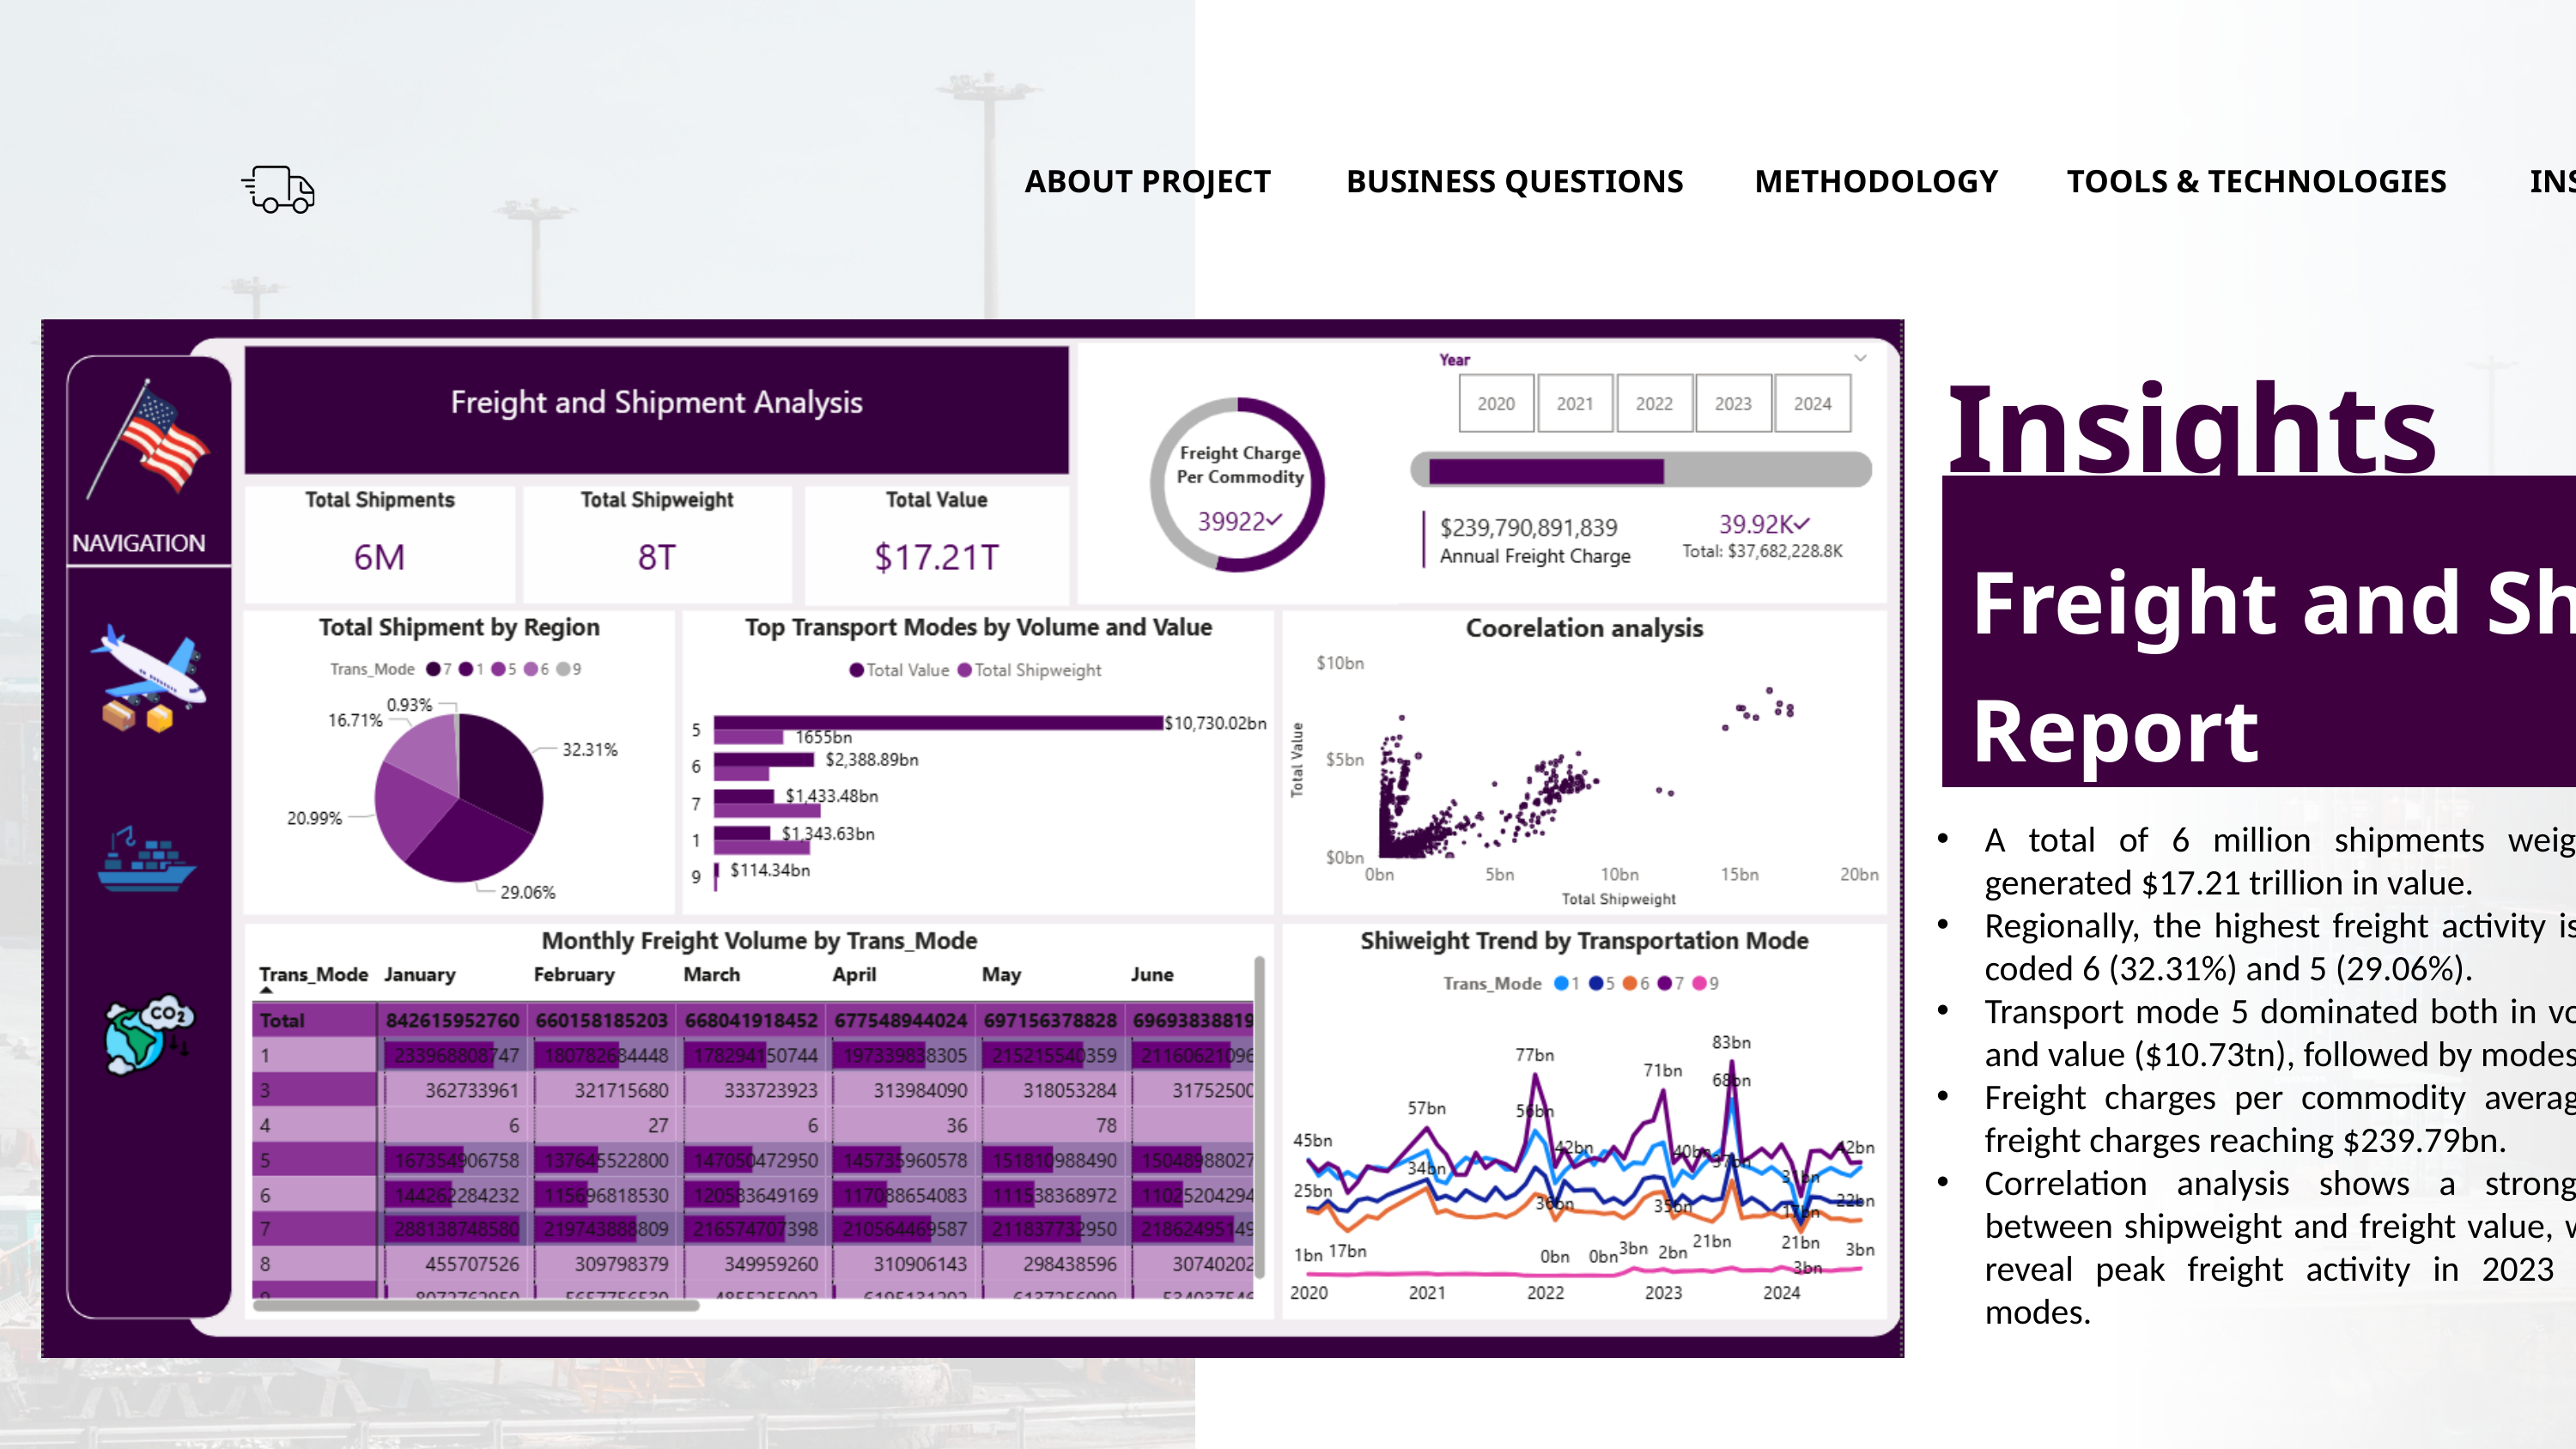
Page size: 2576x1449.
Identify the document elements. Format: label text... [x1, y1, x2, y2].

text_box ABOUT PROJECT [1024, 166, 1190, 199]
text_box [0, 0, 1190, 1449]
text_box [1942, 476, 2576, 787]
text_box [1195, 0, 2576, 1449]
text_box [240, 166, 315, 214]
picture [41, 319, 1905, 1358]
